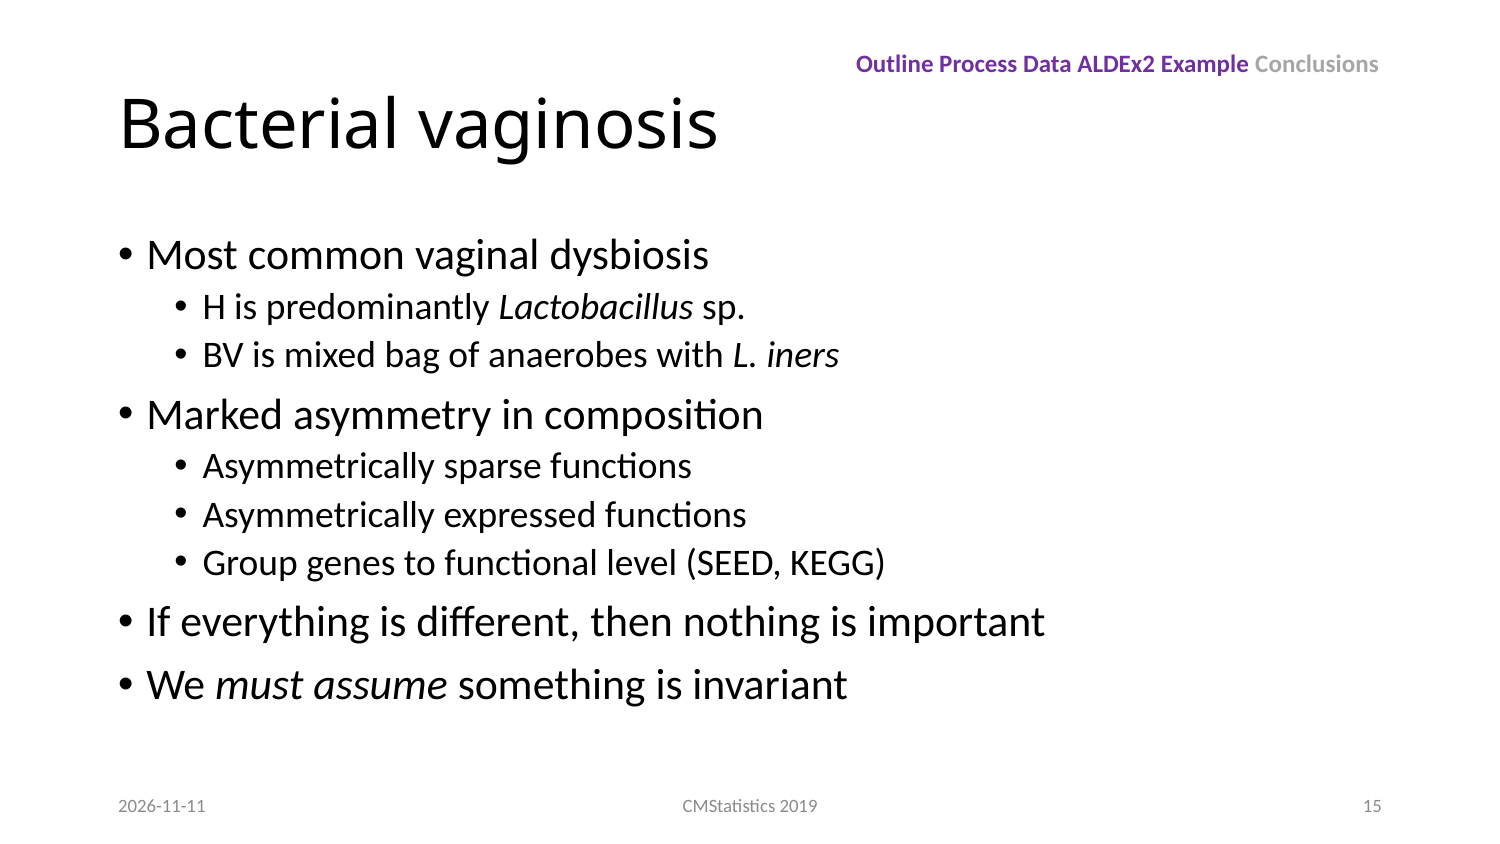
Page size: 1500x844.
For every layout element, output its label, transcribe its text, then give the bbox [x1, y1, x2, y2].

slide_number 15 [1059, 782, 1397, 827]
title Bacterial vaginosis [103, 44, 1397, 208]
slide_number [103, 782, 441, 827]
list Most common vaginal dysbiosis H is predominantly Lactobacillus sp. BV is mixed bag of anaerobes with L. iners Marked asymmetry in composition Asymmetrically sparse functions Asymmetrically expressed functions Group genes to functional level (SEED, KEGG) If everything is different, then nothing is important We must assume something is invariant [103, 224, 1397, 760]
text_box Outline Process Data ALDEx2 Example Conclusions [841, 39, 1395, 85]
footer CMStatistics 2019 [496, 782, 1004, 827]
